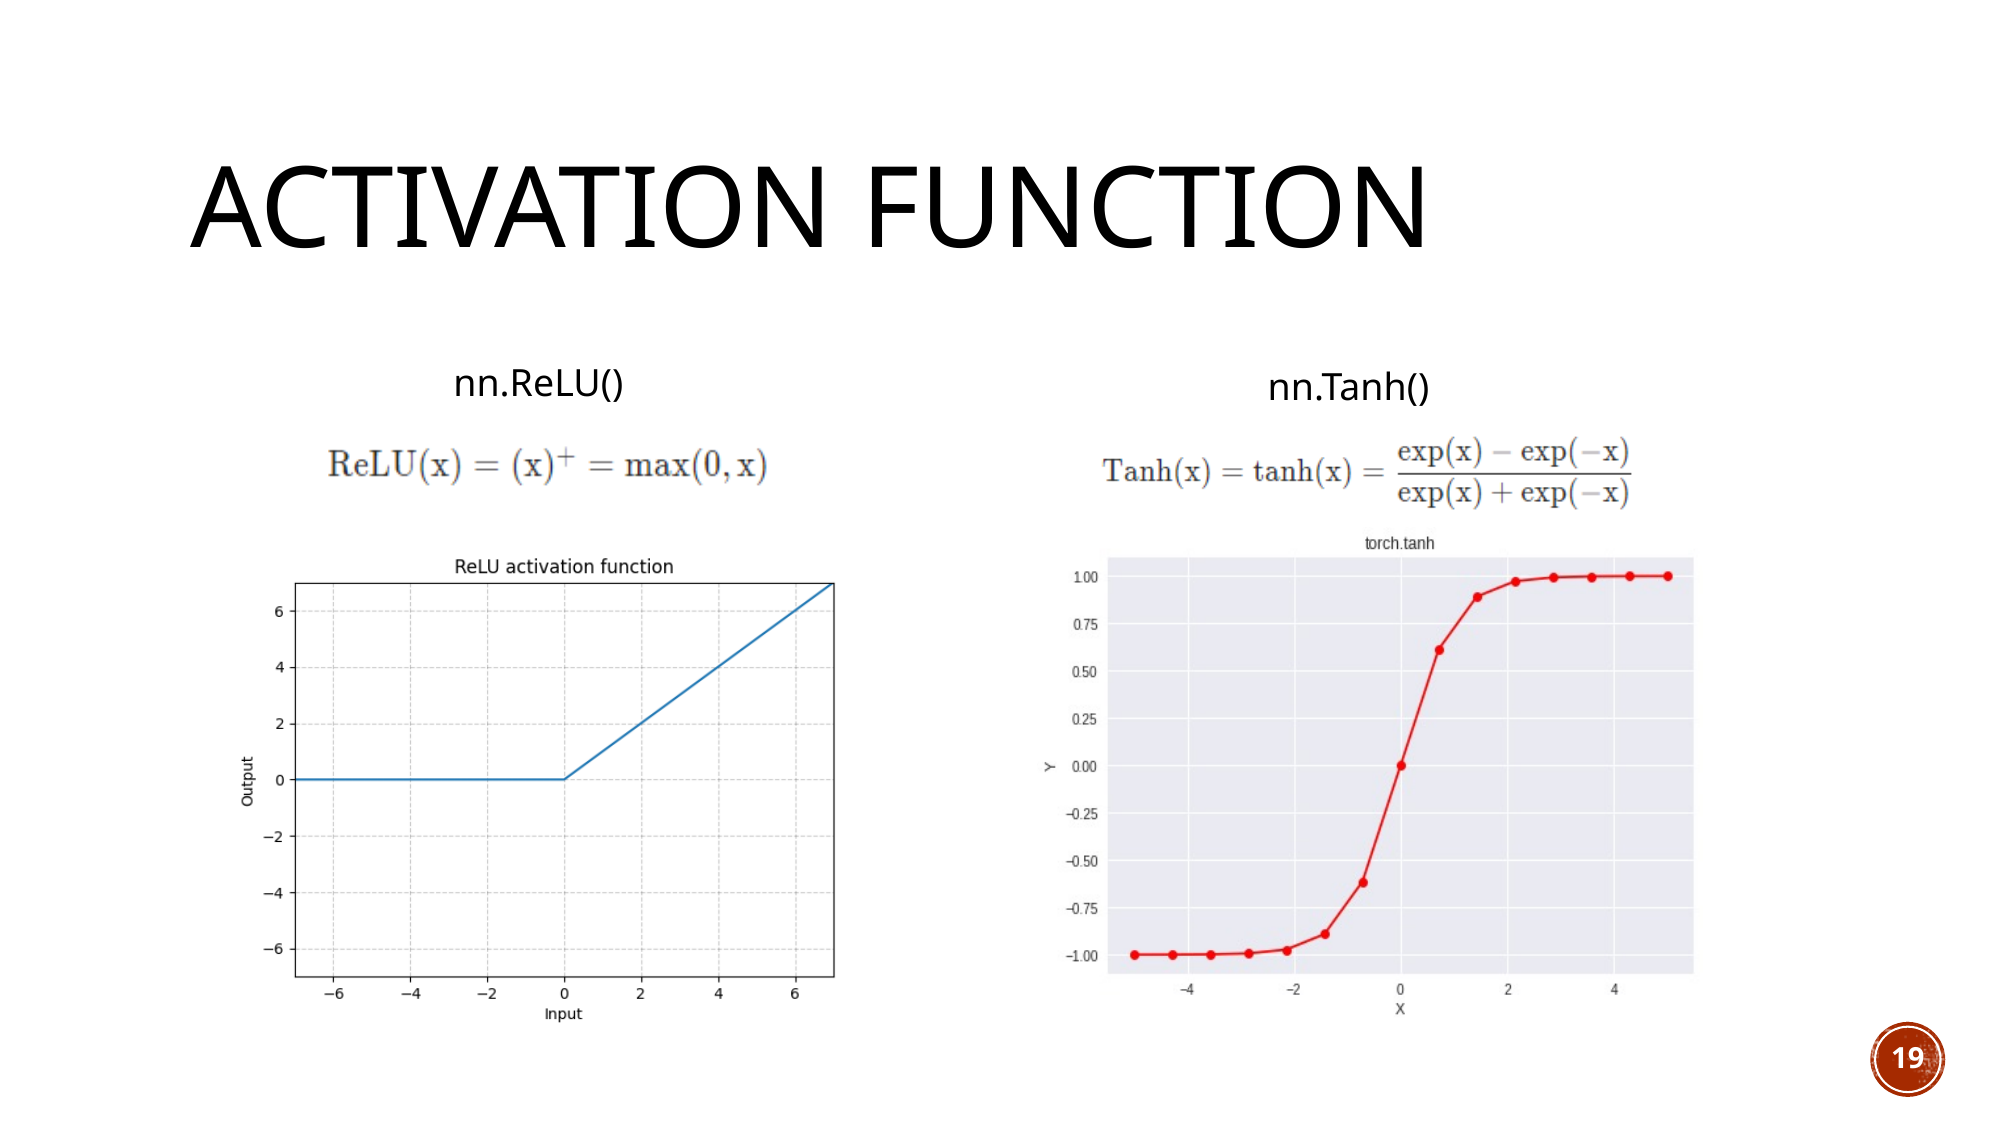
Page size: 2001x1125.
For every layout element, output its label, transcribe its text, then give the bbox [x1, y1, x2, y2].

text_box nn.Tanh() [1252, 347, 1488, 406]
picture [1099, 426, 1641, 516]
picture [208, 521, 903, 1033]
picture [328, 434, 783, 493]
title Activation function [175, 79, 1826, 344]
text_box nn.ReLU() [438, 343, 673, 402]
picture [1037, 527, 1703, 1027]
slide_number 19 [1855, 1028, 1961, 1089]
